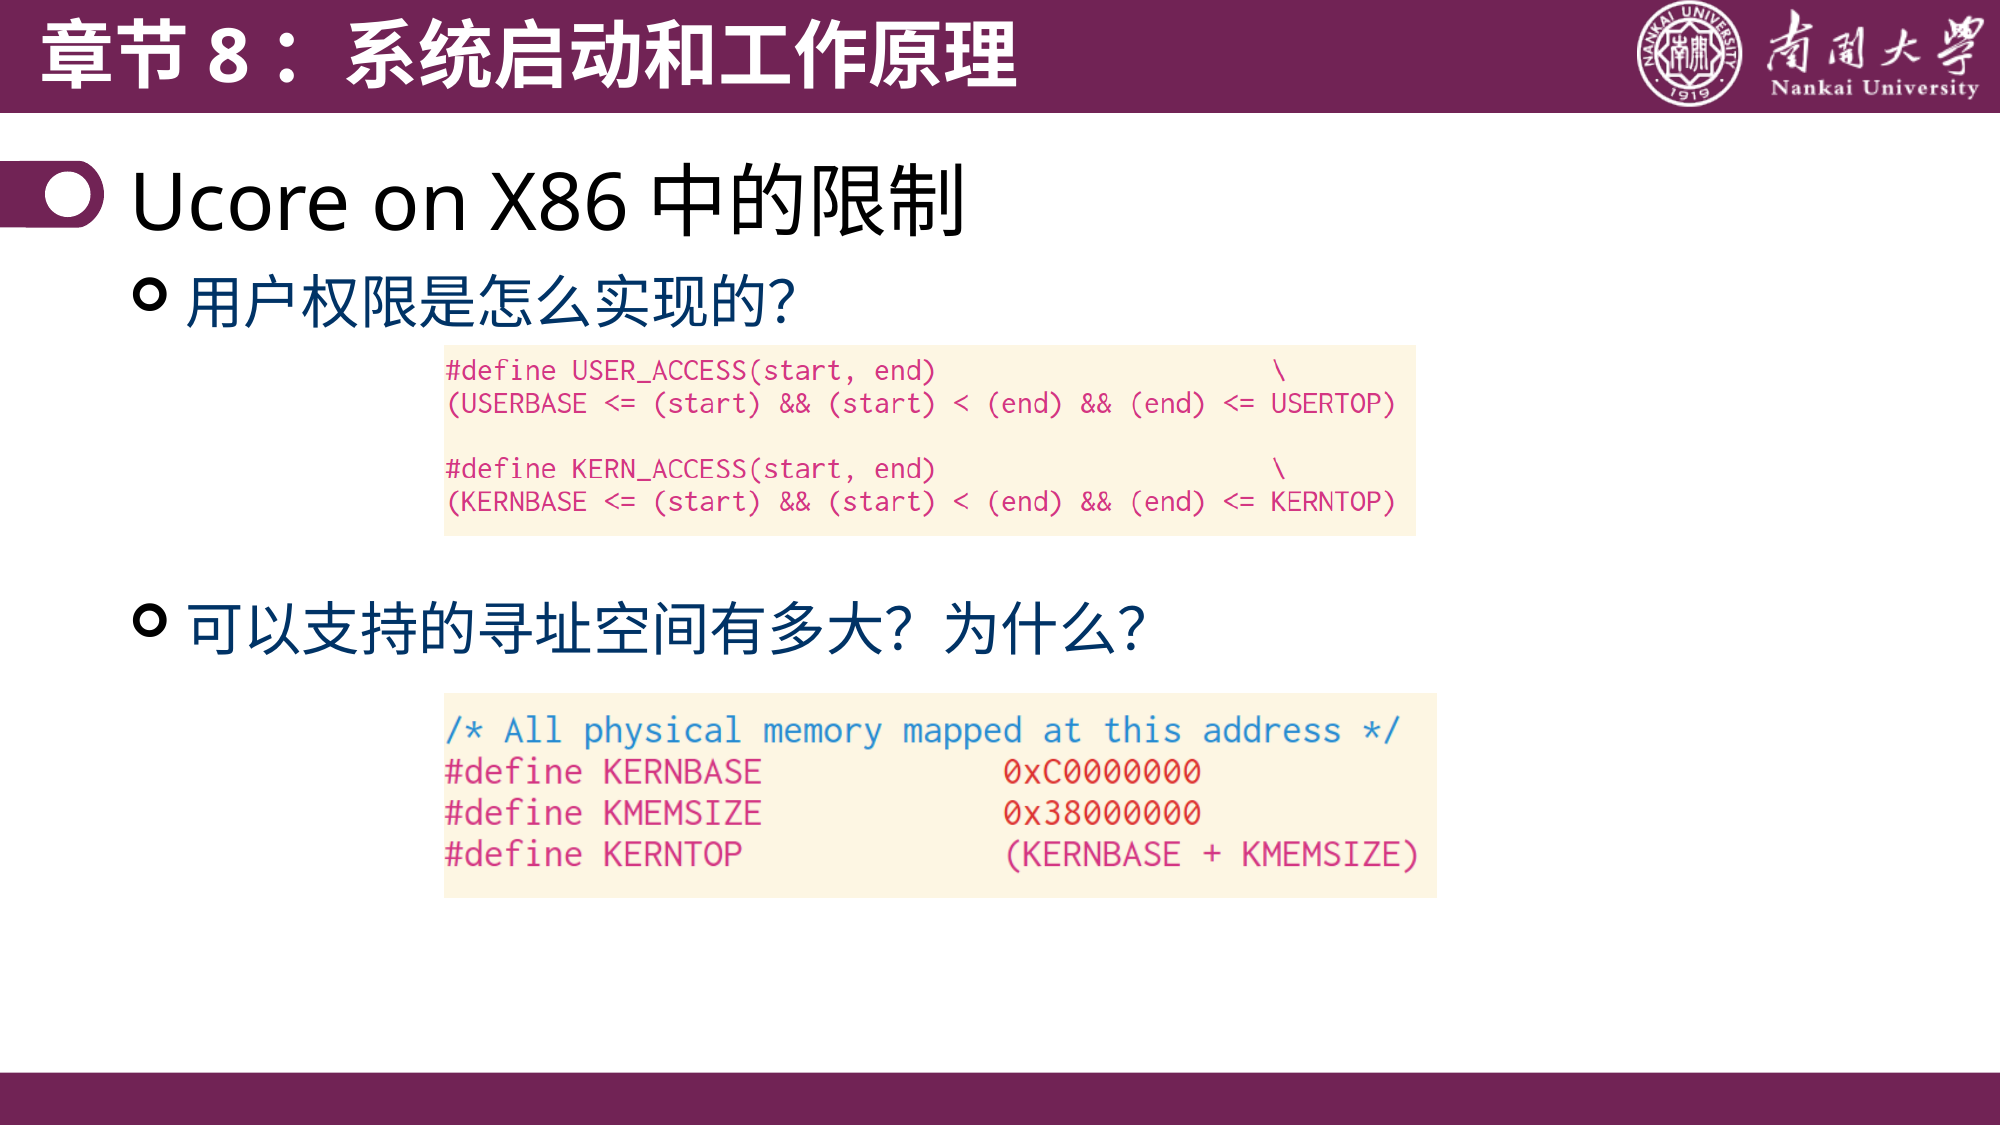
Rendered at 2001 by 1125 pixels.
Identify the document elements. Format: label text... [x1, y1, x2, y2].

picture [1637, 0, 2001, 110]
picture [444, 345, 1416, 537]
title Ucore on X86中的限制 [114, 143, 1886, 255]
picture [444, 693, 1437, 898]
list 用户权限是怎么实现的？ 可以支持的寻址空间有多大？为什么？ [114, 257, 1886, 972]
